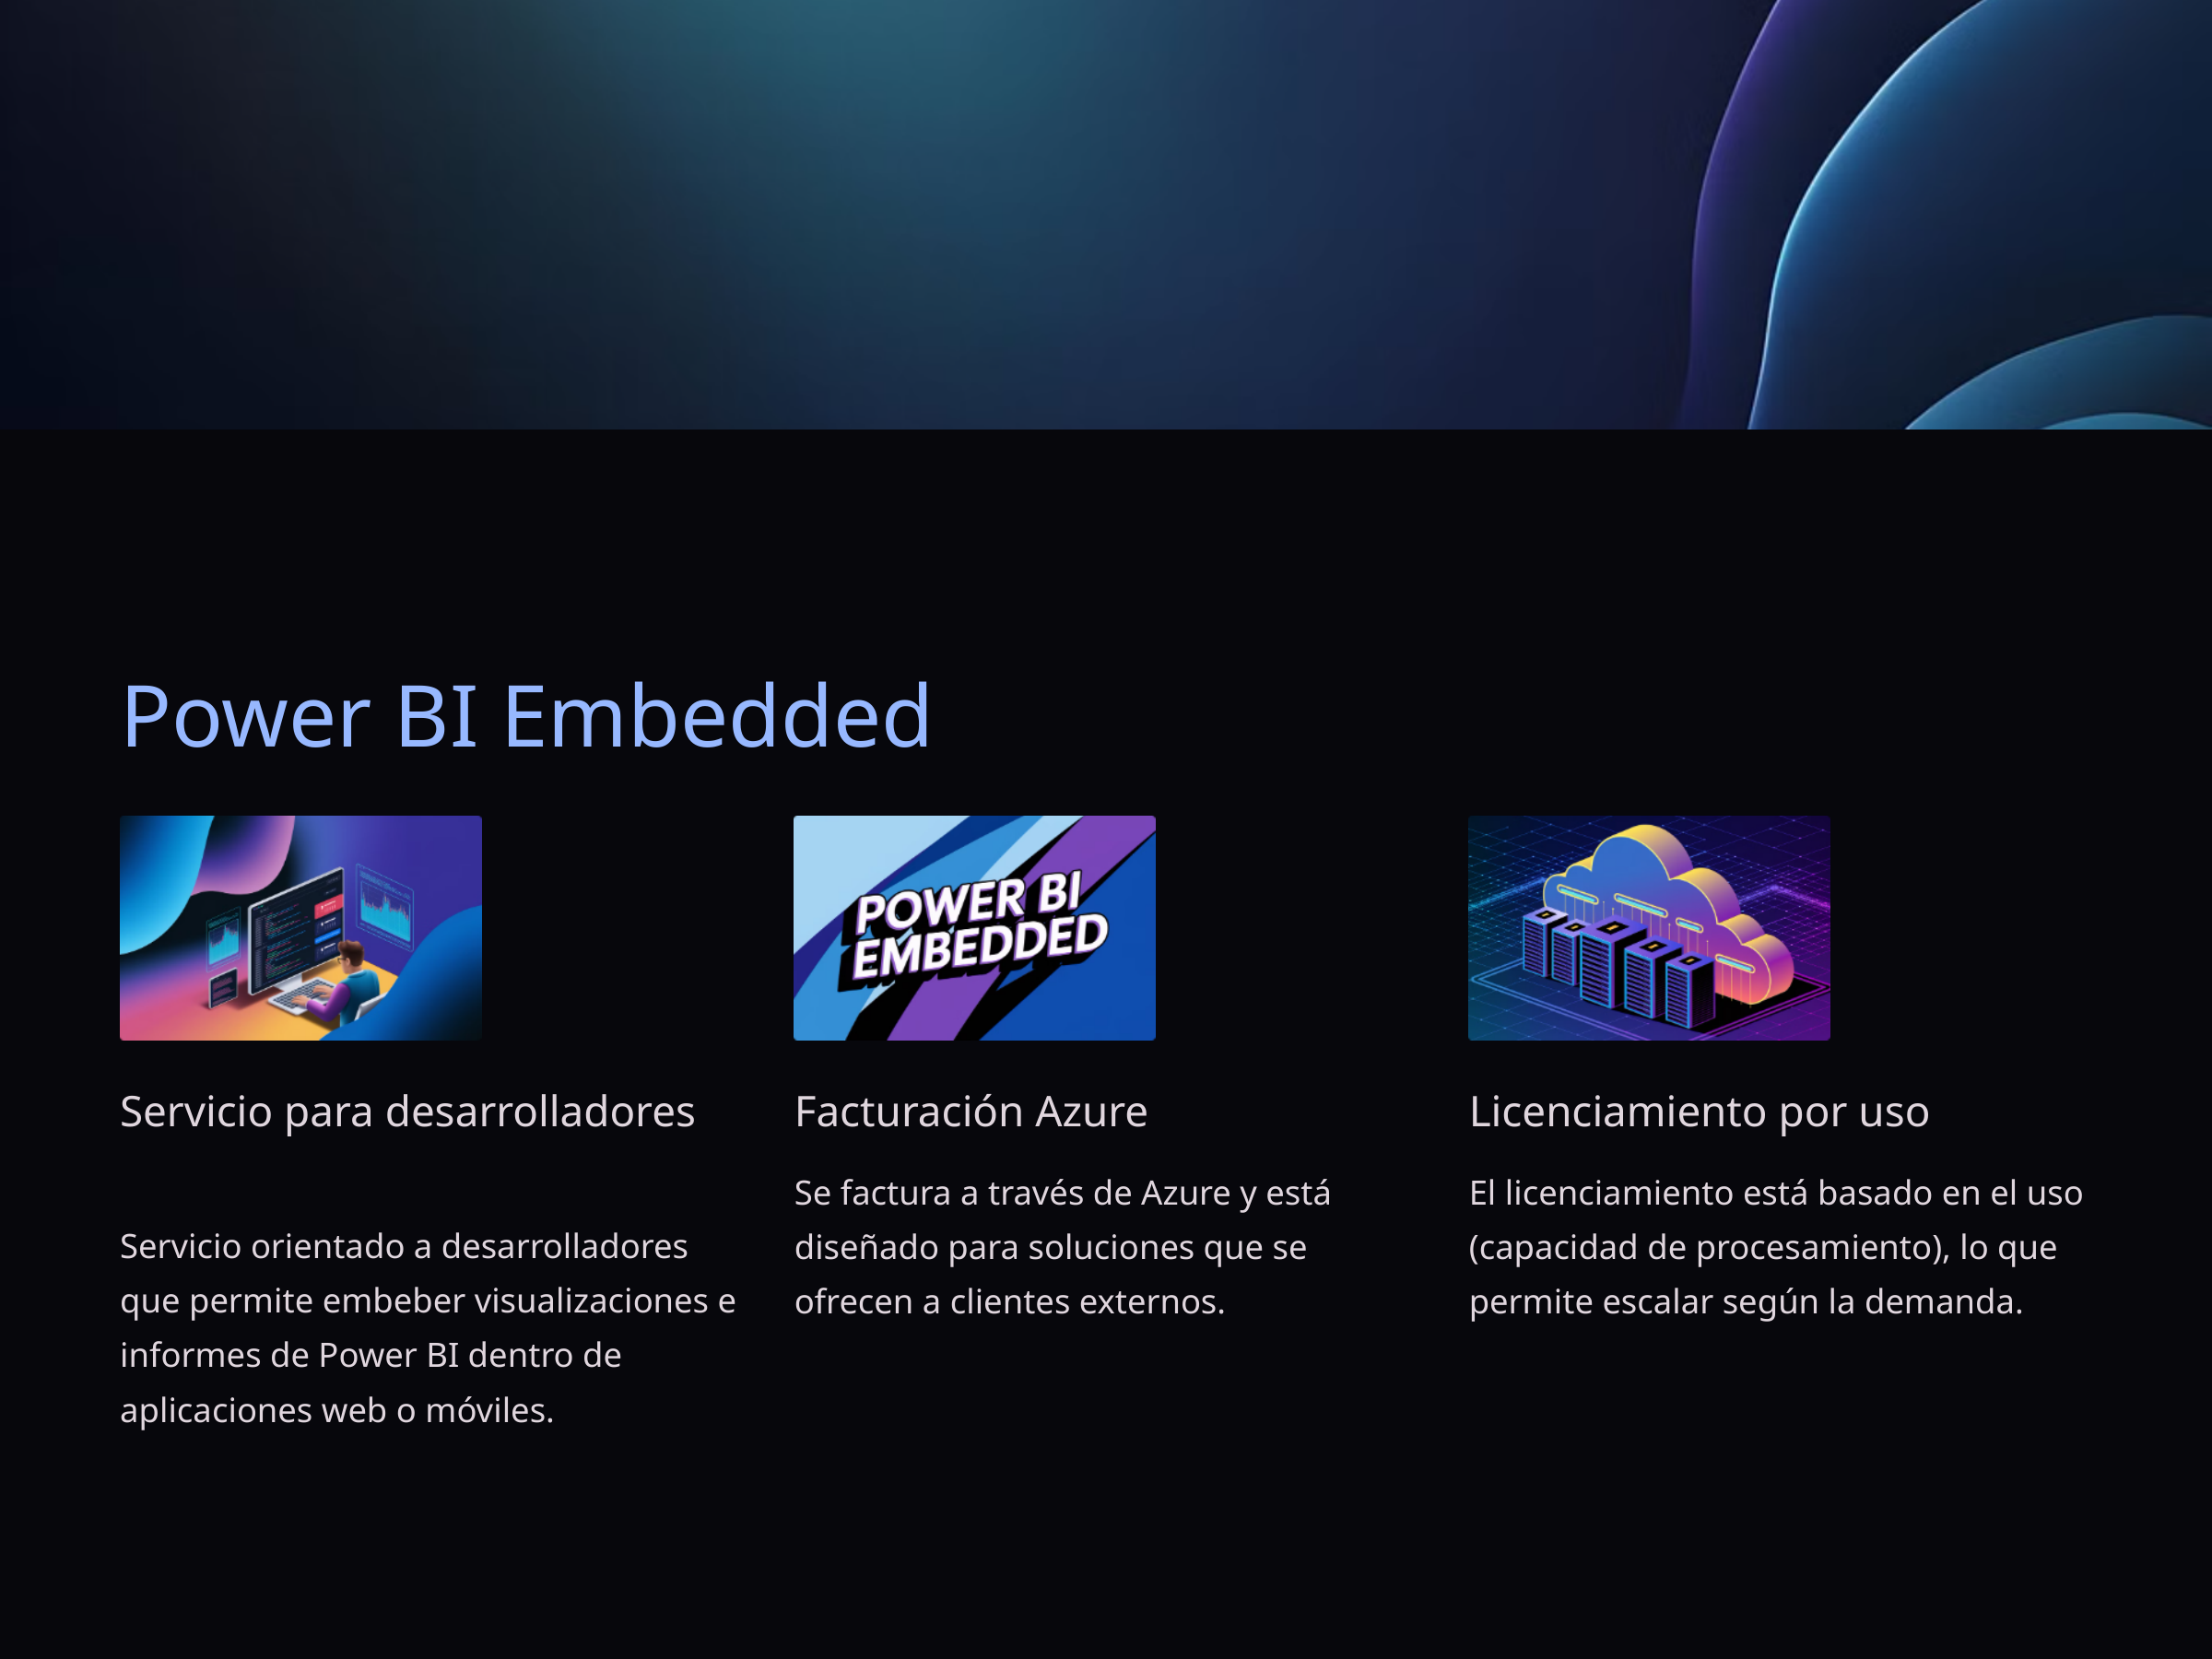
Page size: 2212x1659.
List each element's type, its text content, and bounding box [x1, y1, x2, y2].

text_box Facturación Azure [794, 1082, 1223, 1136]
text_box Licenciamiento por uso [1468, 1082, 1983, 1136]
text_box Se factura a través de Azure y está diseñado para soluciones que se ofrecen a clientes externos. [794, 1157, 1418, 1322]
text_box El licenciamiento está basado en el uso (capacidad de procesamiento), lo que permite escalar según la demanda. [1468, 1157, 2092, 1322]
picture [794, 816, 1157, 1041]
text_box Servicio para desarrolladores [120, 1082, 744, 1190]
picture [1468, 816, 1830, 1041]
picture [0, 0, 2212, 429]
text_box Servicio orientado a desarrolladores que permite embeber visualizaciones e informes de Power BI dentro de aplicaciones web o móviles. [120, 1210, 744, 1430]
text_box Power BI Embedded [120, 657, 997, 765]
picture [120, 816, 190, 913]
picture [120, 816, 482, 1041]
